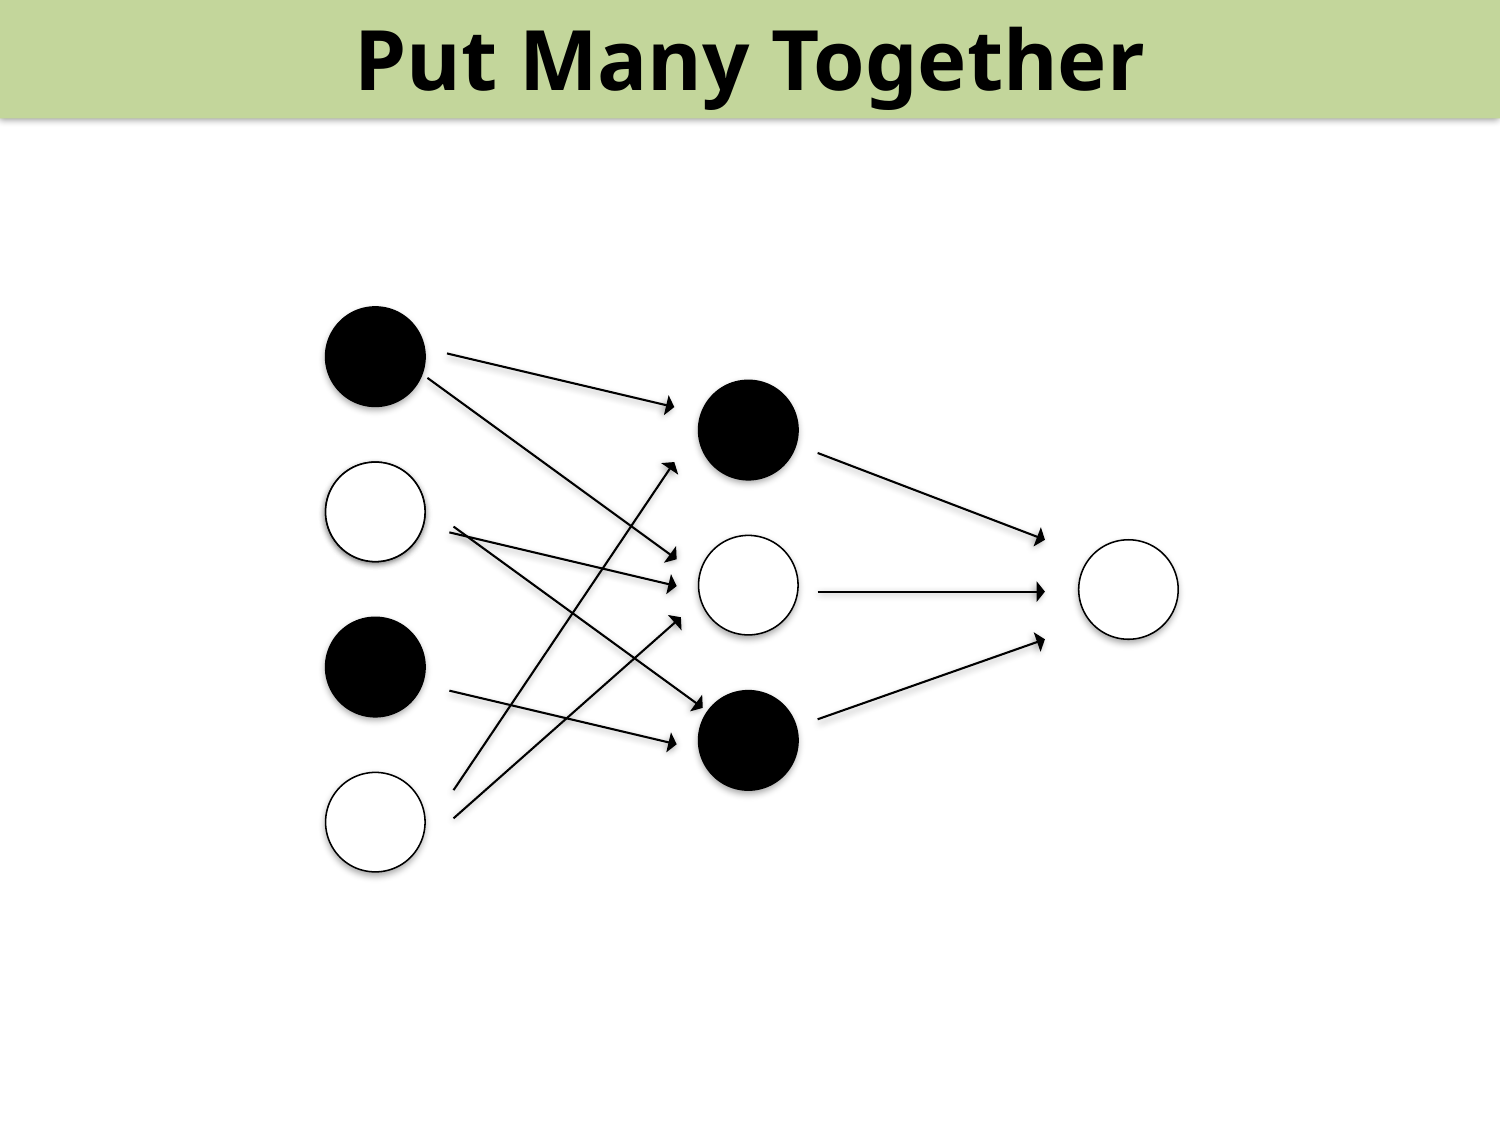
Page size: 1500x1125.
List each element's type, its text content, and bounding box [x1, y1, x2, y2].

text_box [453, 526, 703, 709]
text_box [446, 353, 675, 408]
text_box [449, 532, 677, 587]
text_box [325, 461, 426, 873]
text_box [1077, 538, 1179, 641]
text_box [698, 380, 799, 791]
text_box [817, 452, 1046, 540]
text_box Put Many Together [0, 0, 1500, 122]
text_box [324, 306, 426, 408]
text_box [453, 617, 682, 819]
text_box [817, 639, 1046, 720]
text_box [427, 377, 677, 560]
